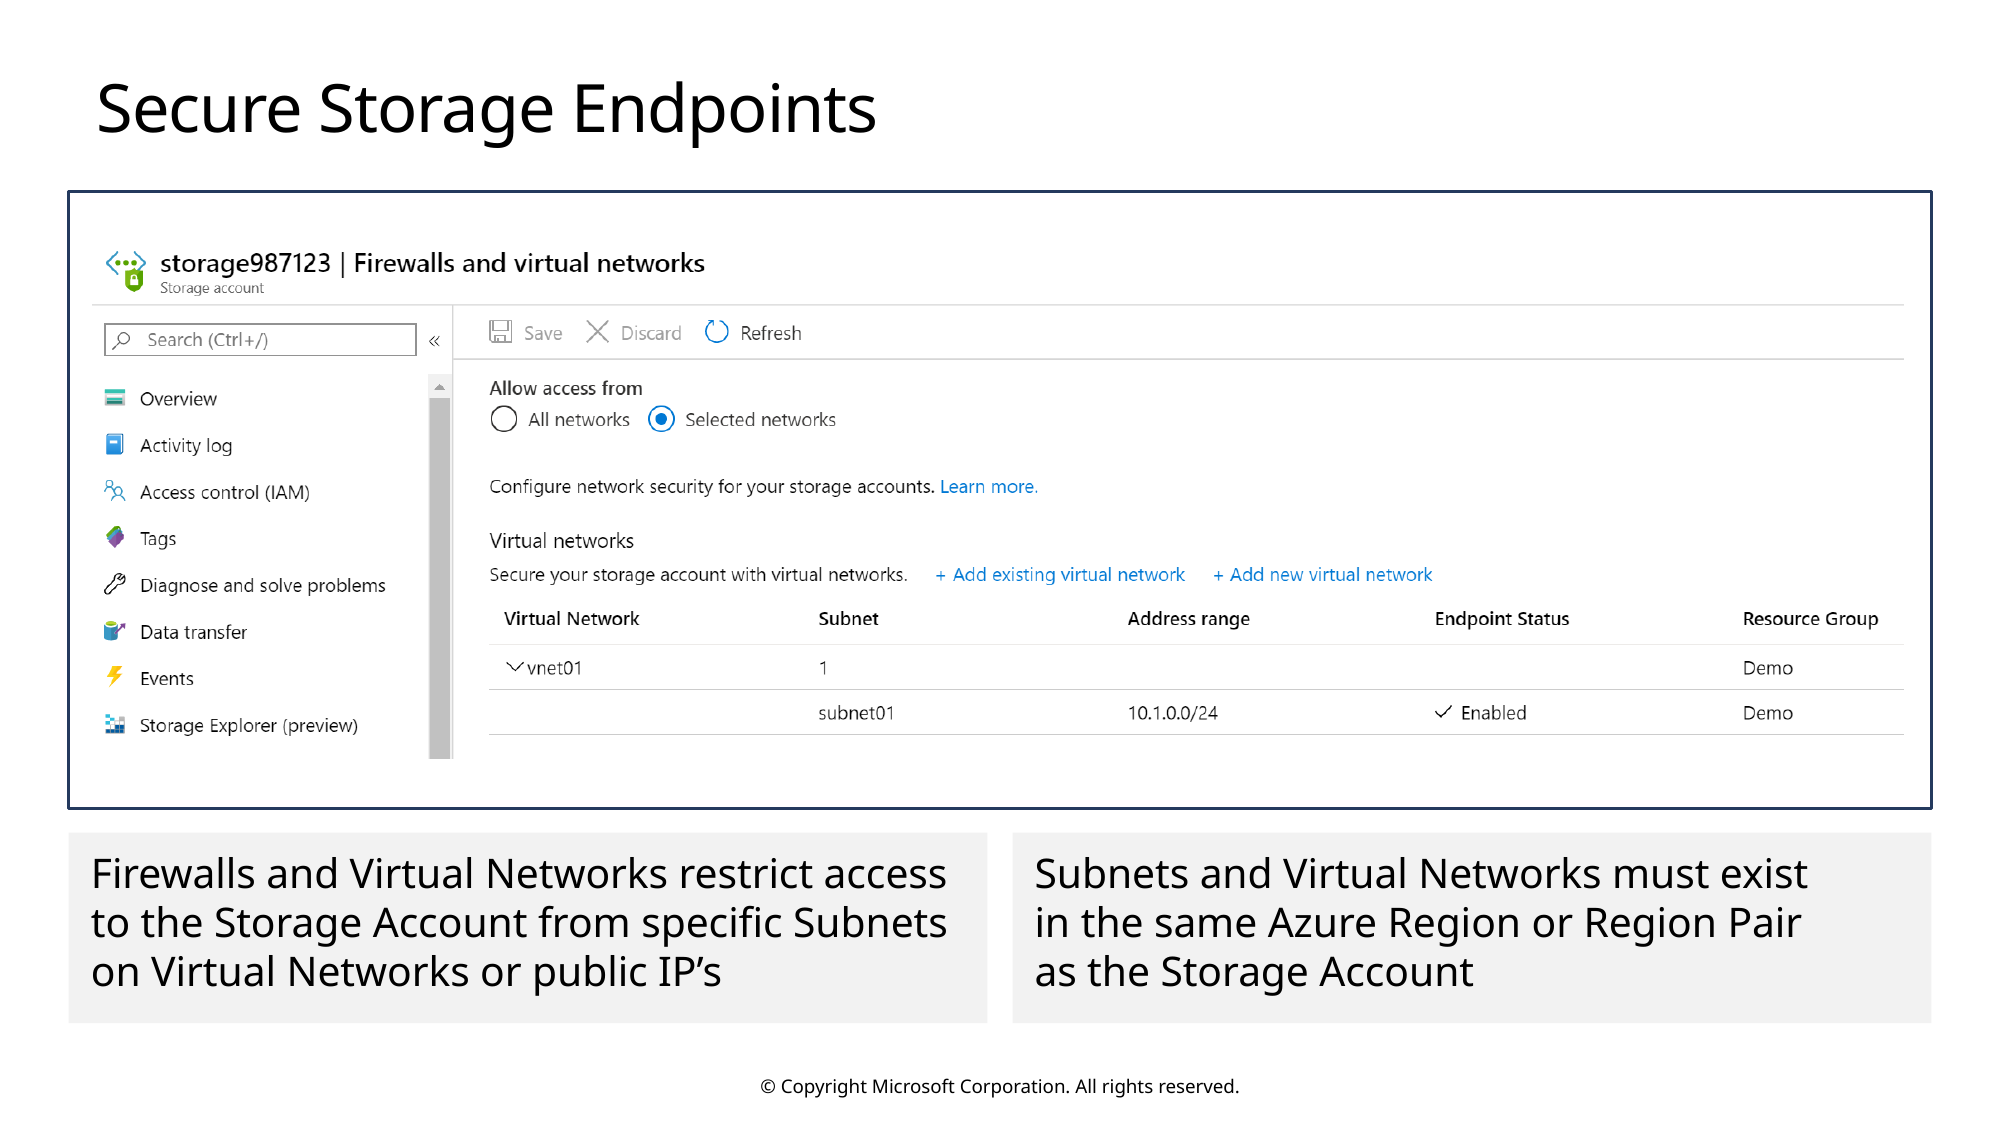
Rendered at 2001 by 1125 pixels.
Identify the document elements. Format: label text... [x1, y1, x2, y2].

text_box [68, 191, 1932, 810]
text_box Subnets and Virtual Networks must exist in the same Azure Region or Region Pair as the Storage Account [1012, 832, 1932, 1024]
text_box Firewalls and Virtual Networks restrict access to the Storage Account from specific Subnets on Virtual Networks or public IP’s [68, 832, 988, 1024]
title Secure Storage Endpoints [96, 75, 1904, 166]
picture [91, 241, 1904, 760]
